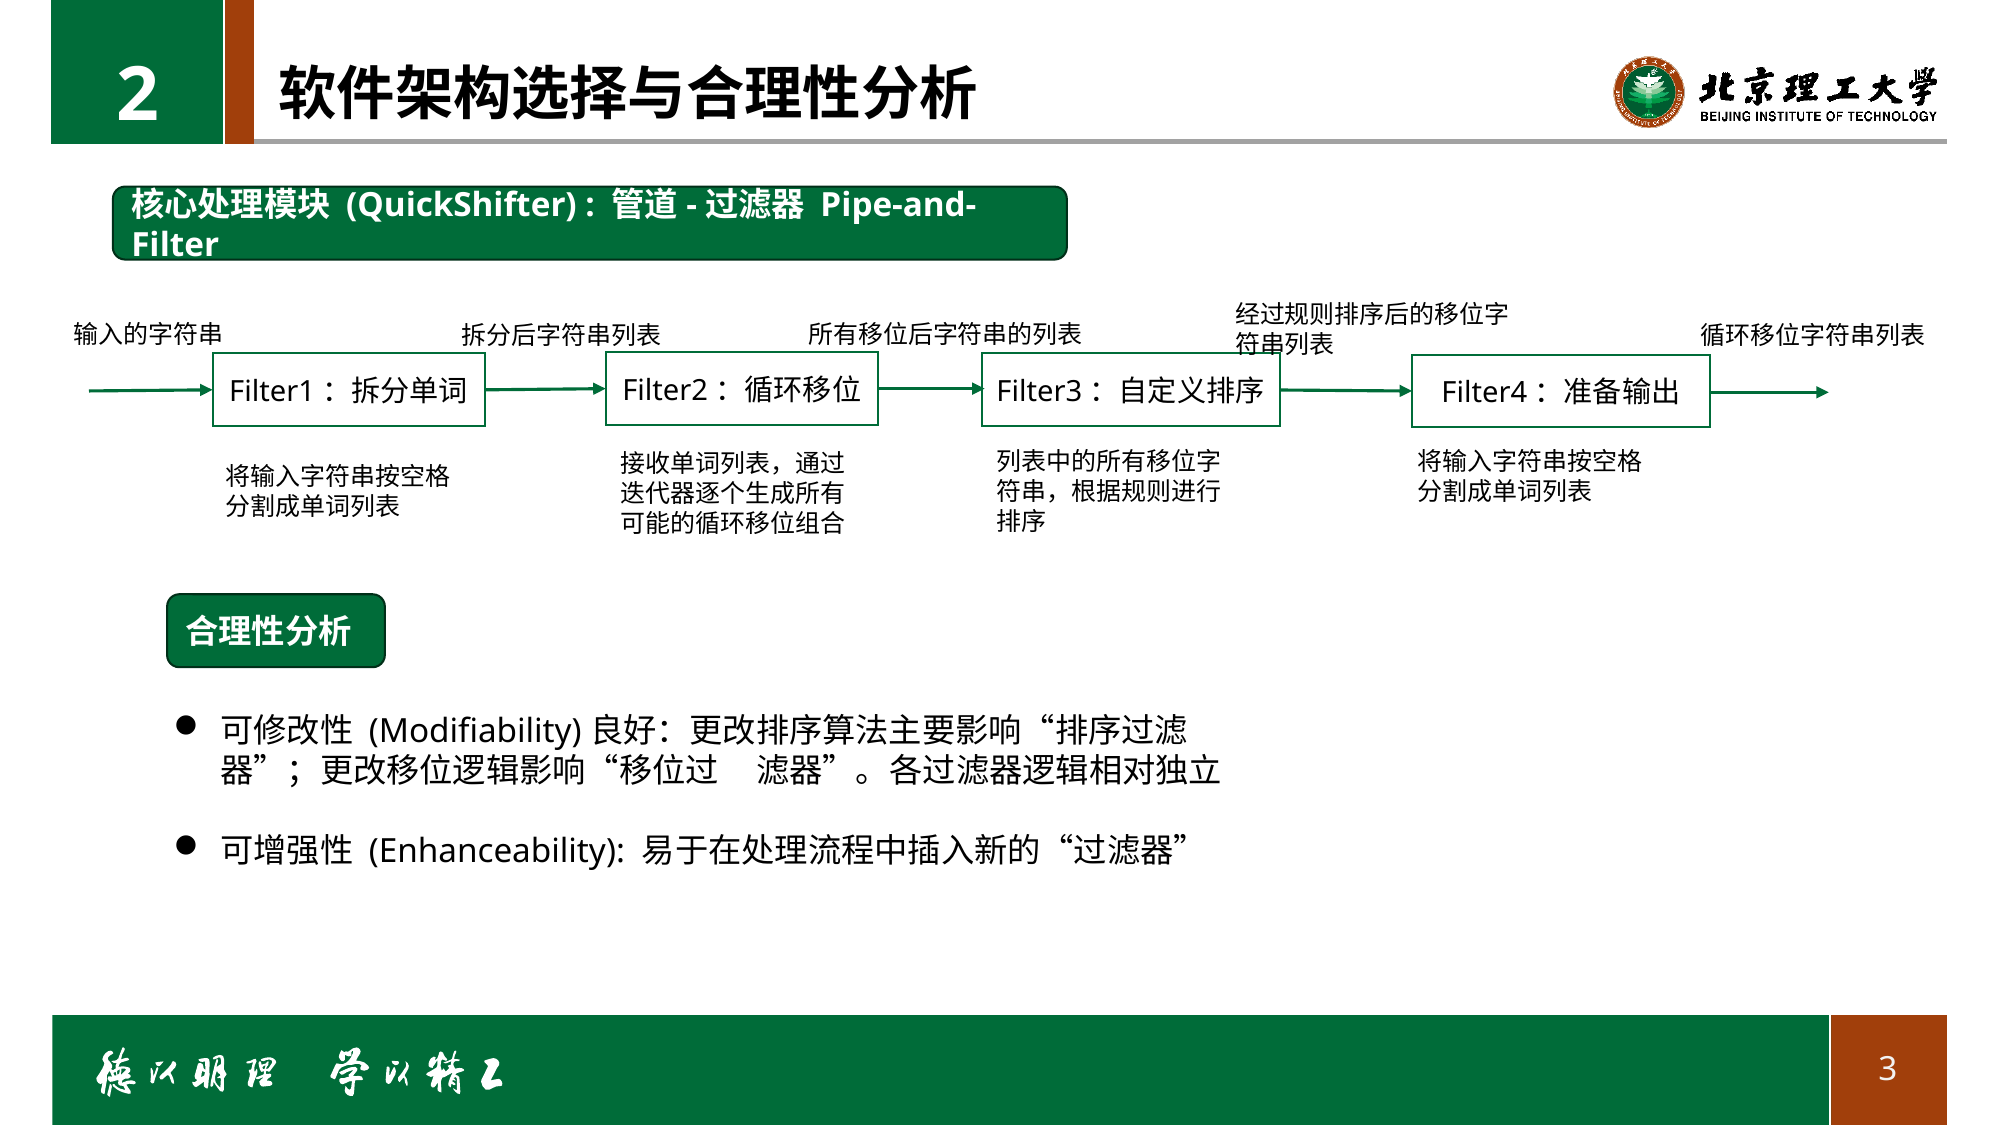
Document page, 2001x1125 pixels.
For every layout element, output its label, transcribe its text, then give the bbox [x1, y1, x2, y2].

text_box 2 [58, 38, 218, 144]
text_box 可修改性 (Modifiability)良好：更改排序算法主要影响“排序过滤器”；更改移位逻辑影响“移位过 滤器”。各过滤器逻辑相对独立 可增强性 (Enhanceability): 易于在处理流程中插入新的“过滤器” [158, 702, 1245, 877]
text_box 循环移位字符串列表 [1686, 312, 2000, 357]
text_box 接收单词列表，通过迭代器逐个生成所有可能的循环移位组合 [605, 440, 879, 545]
text_box Filter4：准备输出 [1411, 354, 1711, 428]
text_box 输入的字符串 [58, 310, 253, 356]
text_box 将输入字符串按空格分割成单词列表 [1403, 437, 1676, 513]
picture [1682, 56, 1937, 128]
text_box 经过规则排序后的移位字符串列表 [1220, 290, 1540, 366]
text_box 核心处理模块 (QuickShifter) : 管道-过滤器 Pipe-and-Filter [111, 185, 1068, 261]
text_box Filter2：循环移位 [605, 351, 879, 426]
title 软件架构选择与合理性分析 [263, 56, 1682, 136]
text_box Filter3：自定义排序 [981, 352, 1281, 427]
text_box 拆分后字符串列表 [446, 312, 680, 357]
text_box 列表中的所有移位字符串，根据规则进行排序 [981, 437, 1255, 543]
text_box Filter1：拆分单词 [212, 352, 486, 427]
text_box 所有移位后字符串的列表 [793, 311, 1113, 357]
text_box 合理性分析 [166, 593, 386, 669]
text_box 将输入字符串按空格分割成单词列表 [211, 452, 484, 528]
